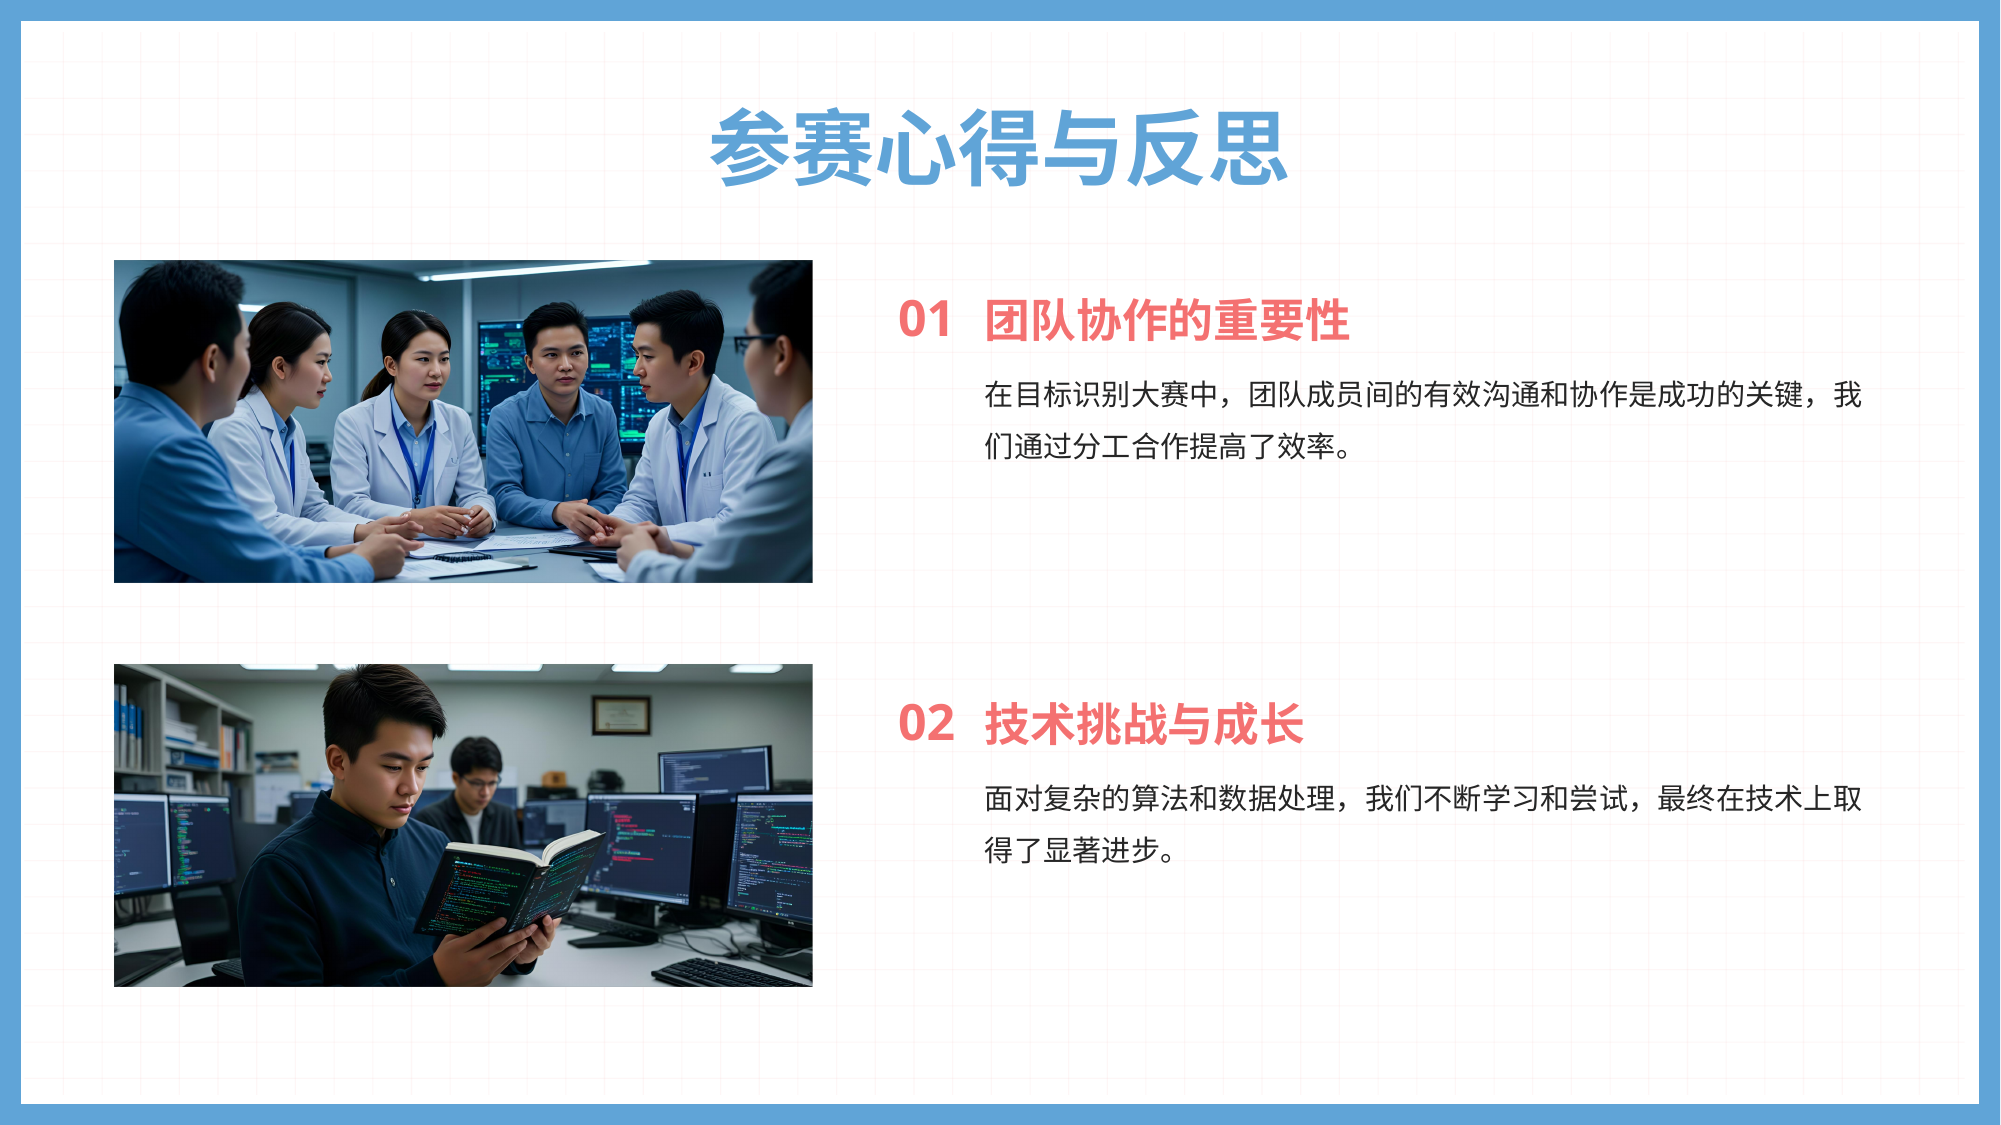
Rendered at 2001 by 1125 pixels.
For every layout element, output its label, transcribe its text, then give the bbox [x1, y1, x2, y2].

text_box 在目标识别大赛中，团队成员间的有效沟通和协作是成功的关键，我们通过分工合作提高了效率。 [985, 358, 1886, 519]
picture [114, 664, 813, 987]
text_box 02 [898, 689, 977, 751]
text_box 面对复杂的算法和数据处理，我们不断学习和尝试，最终在技术上取得了显著进步。 [985, 762, 1886, 923]
text_box 团队协作的重要性 [985, 285, 1886, 347]
title 参赛心得与反思 [137, 75, 1863, 217]
picture [114, 260, 813, 583]
text_box 技术挑战与成长 [985, 689, 1886, 751]
text_box 01 [898, 285, 977, 347]
